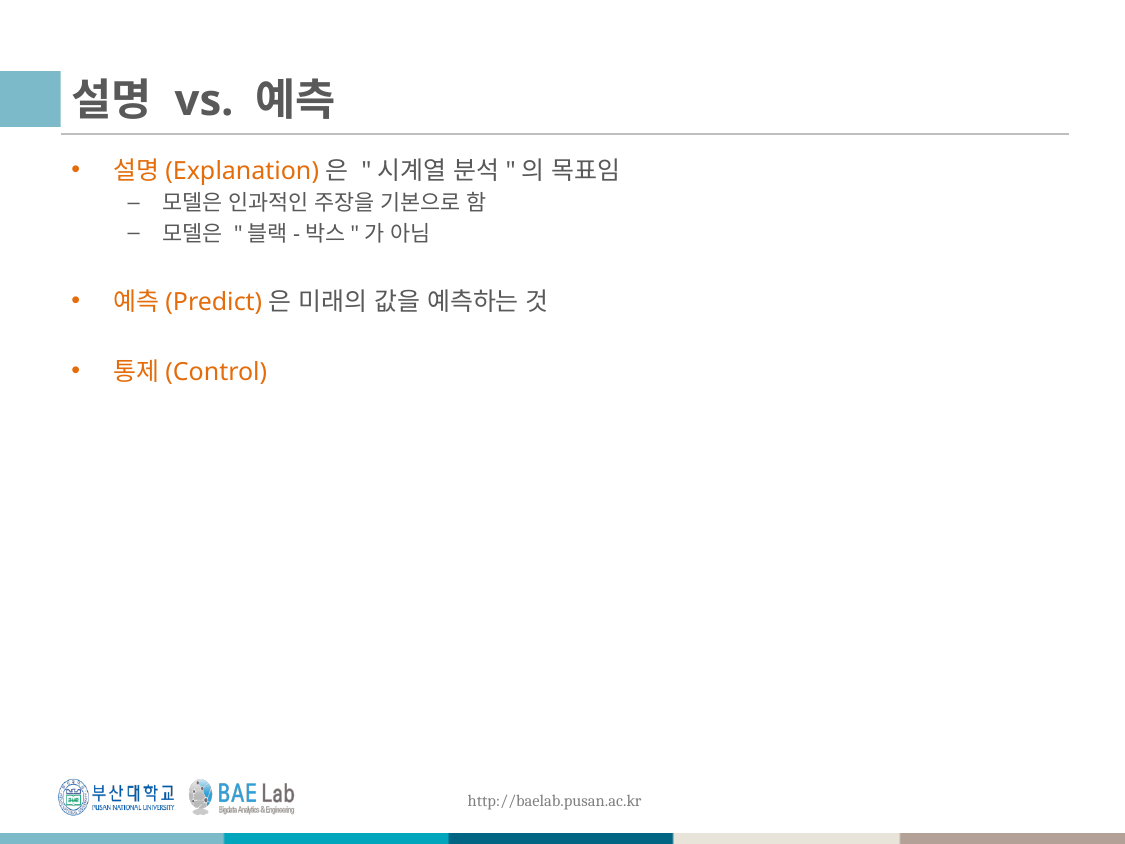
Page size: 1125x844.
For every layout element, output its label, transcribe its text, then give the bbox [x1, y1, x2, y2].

picture [0, 833, 448, 844]
picture [55, 775, 175, 819]
picture [673, 833, 1125, 844]
picture [186, 776, 300, 816]
list 설명(Explanation)은 "시계열 분석"의 목표임 모델은 인과적인 주장을 기본으로 함 모델은 "블랙-박스"가 아님 예측(Predict)은 미래의 값을 예측하는 것 통제(Control) [56, 146, 1069, 754]
title 설명 vs. 예측 [56, 71, 1069, 125]
